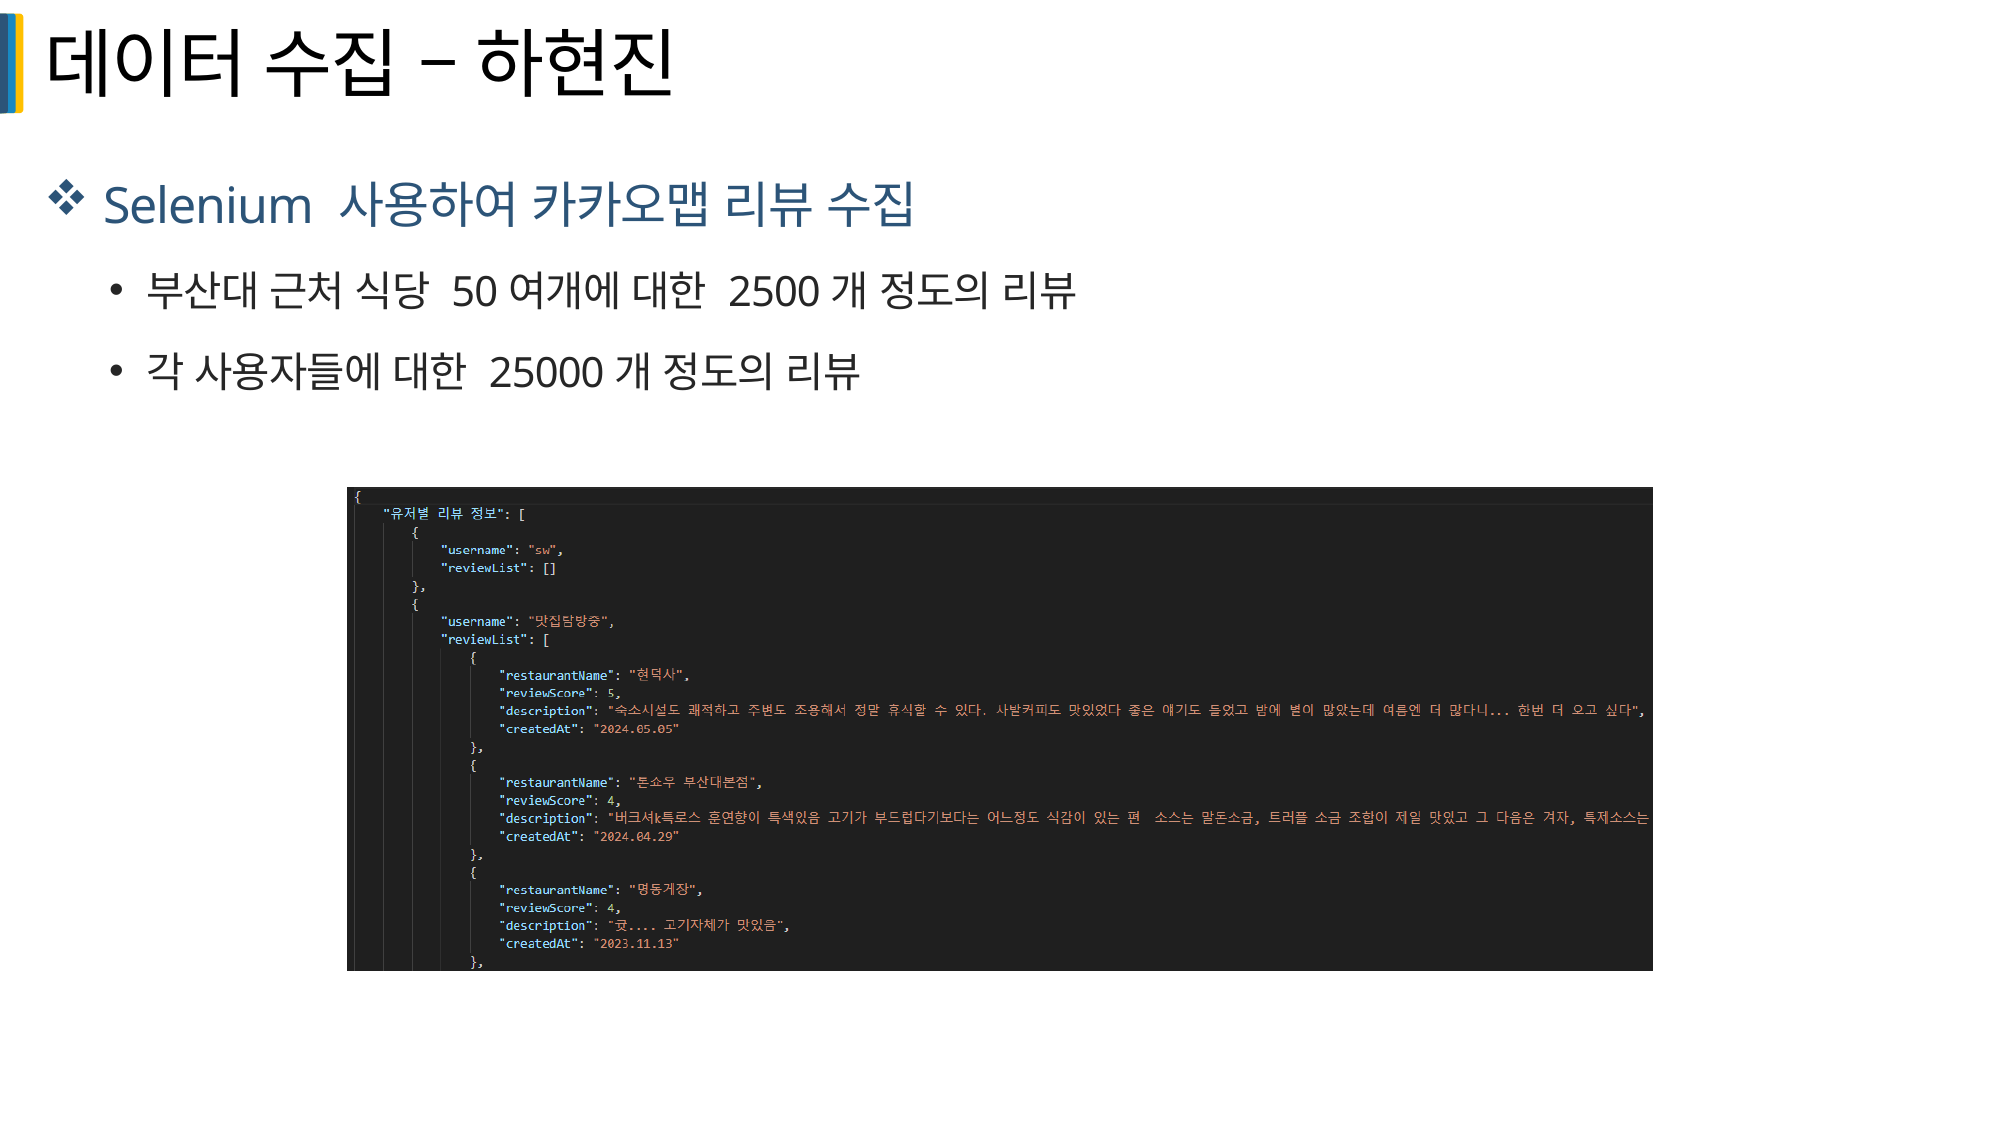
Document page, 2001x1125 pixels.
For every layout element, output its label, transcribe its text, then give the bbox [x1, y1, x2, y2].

title 데이터 수집 – 하현진 [29, 13, 1965, 114]
list Selenium 사용하여 카카오맵 리뷰 수집 부산대 근처 식당 50여개에 대한 2500개 정도의 리뷰 각 사용자들에 대한 25000개 정도의 리뷰 [29, 154, 1965, 1092]
picture [346, 487, 1653, 971]
